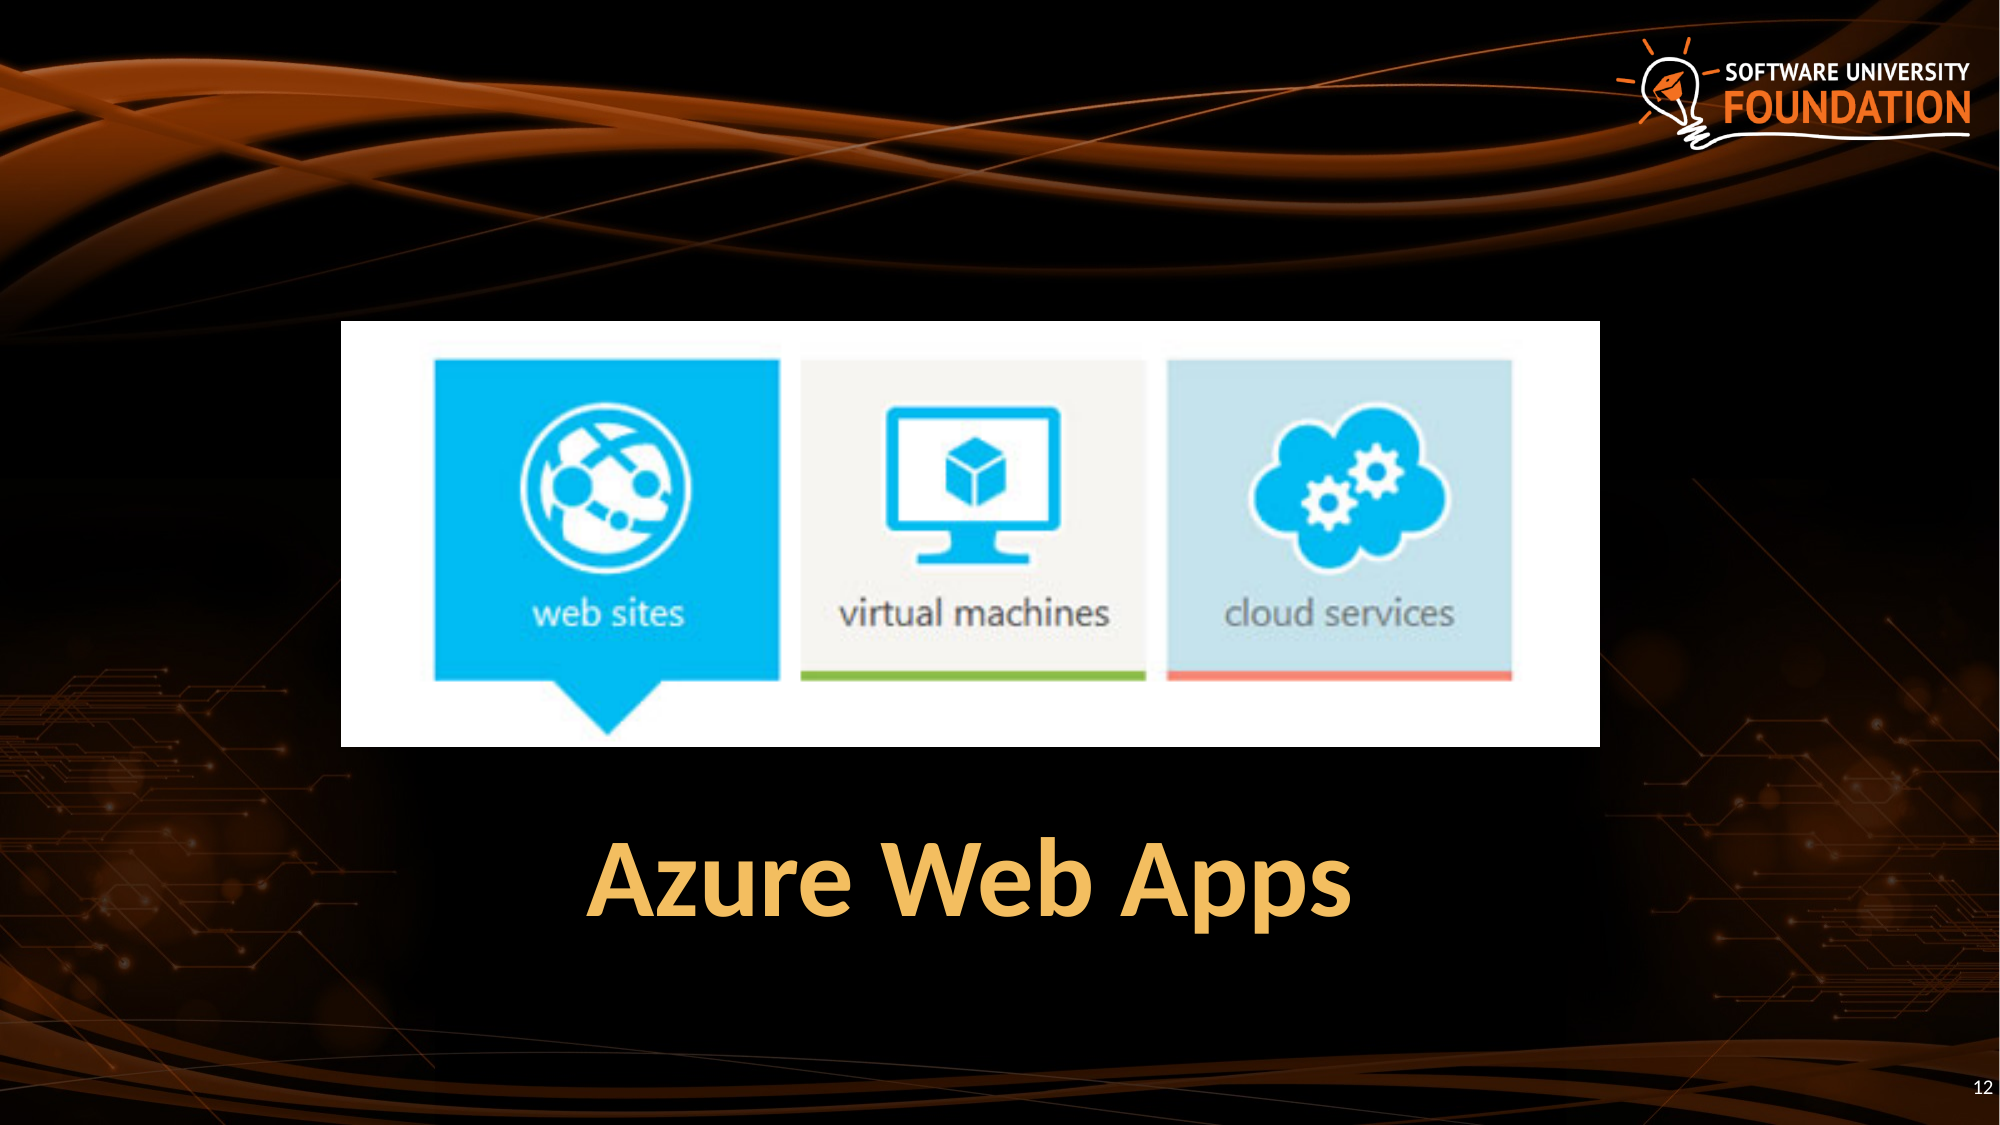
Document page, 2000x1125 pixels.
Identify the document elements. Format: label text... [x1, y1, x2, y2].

title Azure Web Apps [237, 812, 1704, 948]
picture [0, 0, 2000, 1125]
slide_number 12 [1929, 1070, 2000, 1103]
